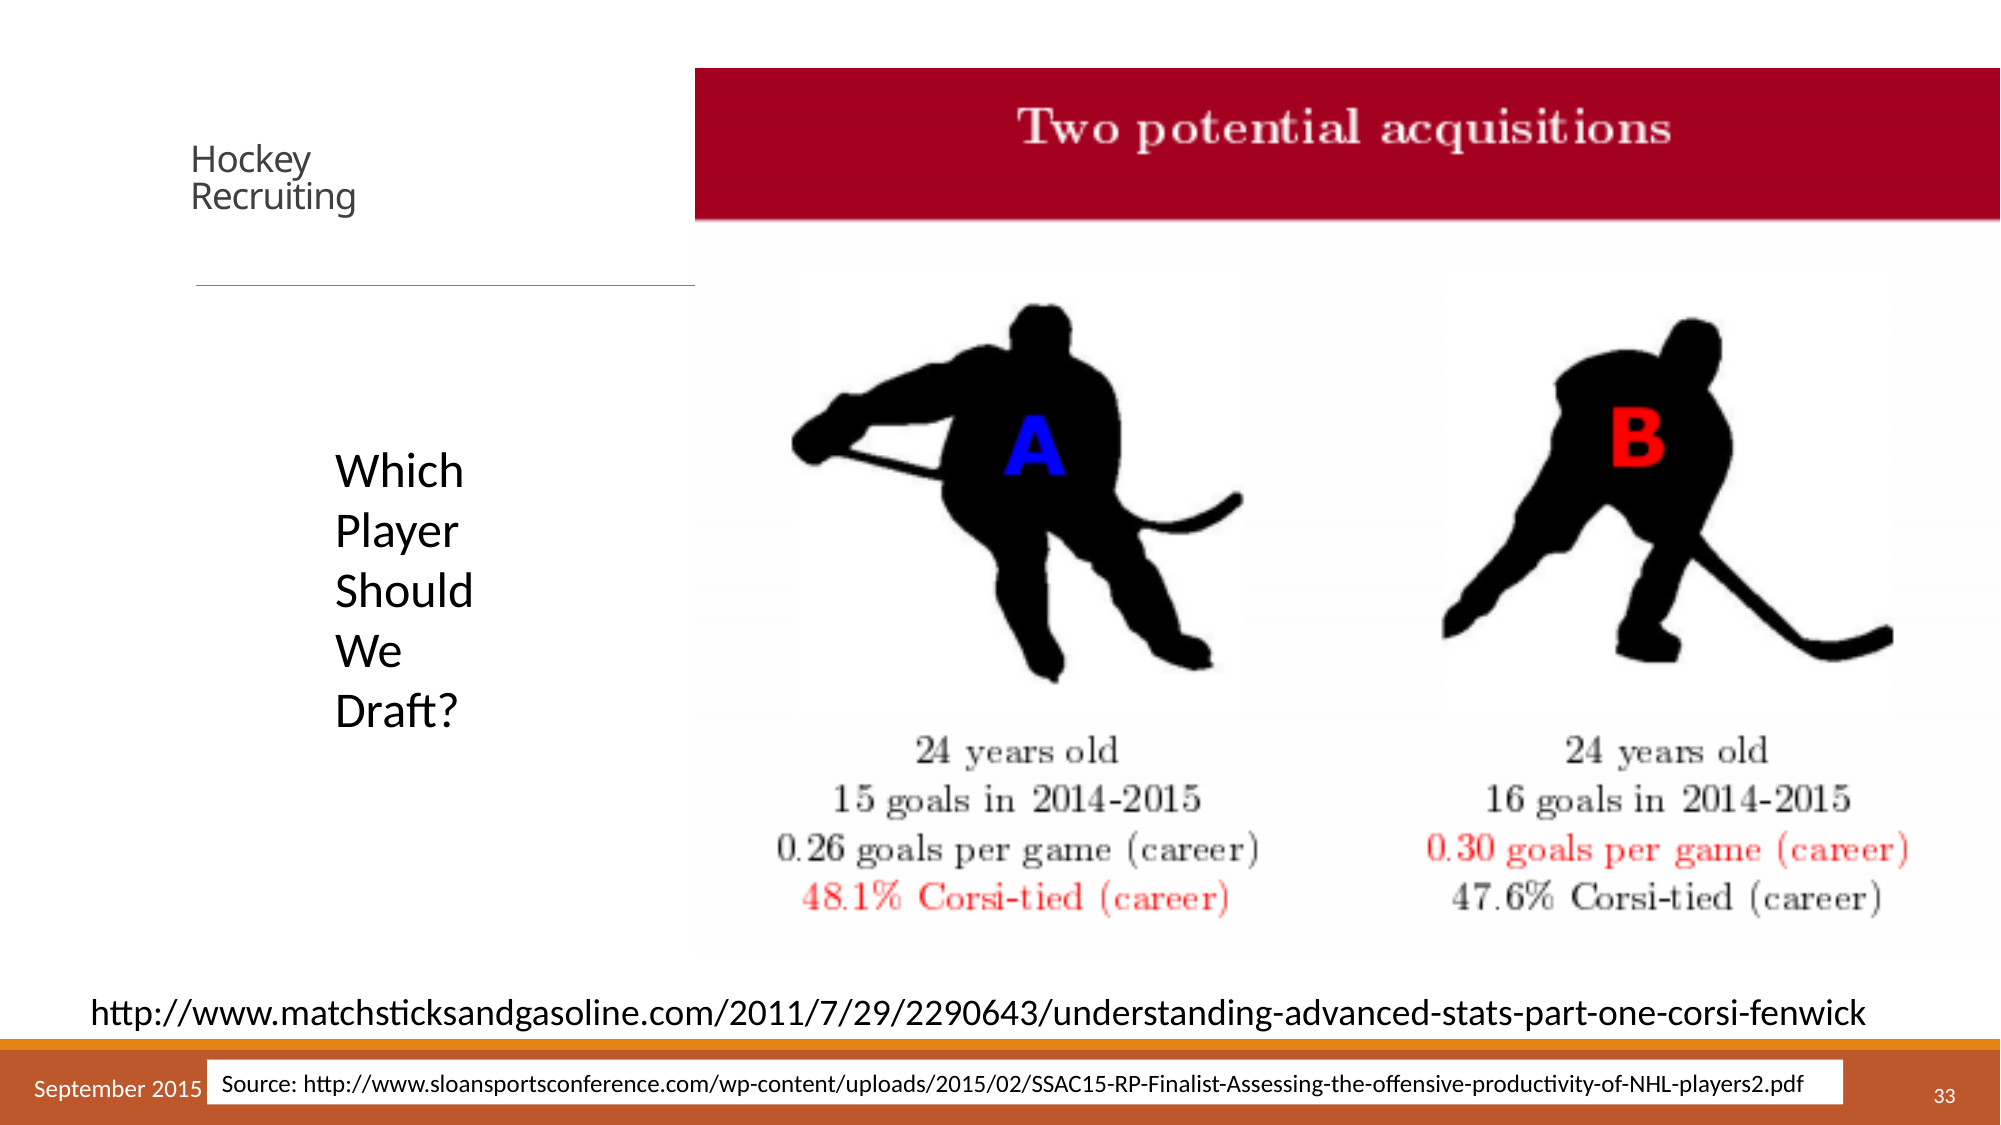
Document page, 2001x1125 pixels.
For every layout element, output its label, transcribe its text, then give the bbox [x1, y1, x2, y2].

picture [695, 67, 2000, 955]
slide_number 33 [1755, 1065, 1971, 1125]
text_box http://www.matchsticksandgasoline.com/2011/7/29/2290643/understanding-advanced-stats-part-one-corsi-fenwick [75, 980, 2000, 1041]
text_box Source: http://www.sloansportsconference.com/wp-content/uploads/2015/02/SSAC15-RP-Finalist-Assessing-the-offensive-productivity-of-NHL-players2.pdf [207, 1059, 1844, 1105]
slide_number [19, 1065, 425, 1125]
title Hockey Recruiting [175, 94, 692, 225]
text_box Which Player Should We Draft? [320, 430, 497, 746]
